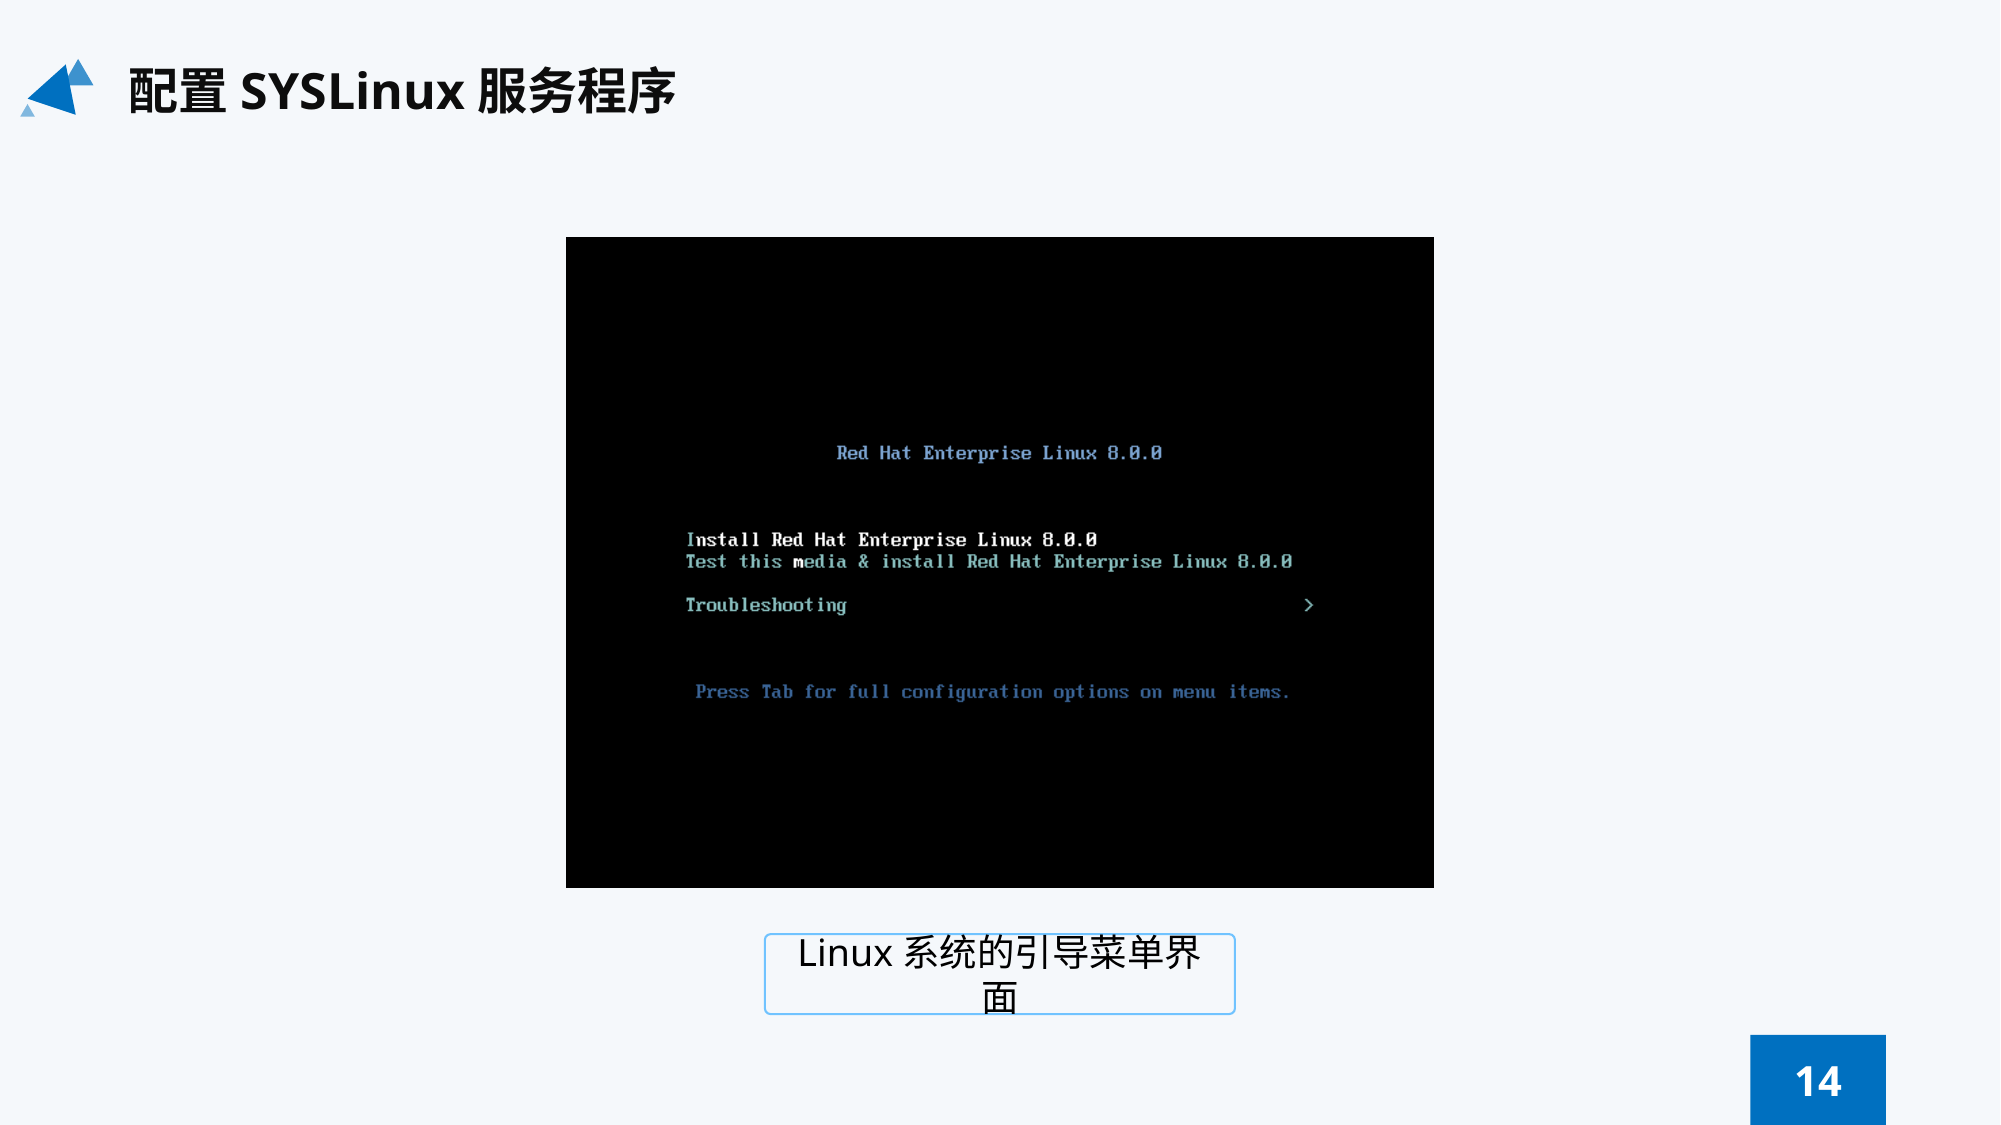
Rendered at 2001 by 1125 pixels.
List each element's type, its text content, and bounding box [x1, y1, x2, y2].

picture [566, 237, 1434, 888]
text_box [1750, 1034, 1886, 1125]
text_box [20, 58, 94, 117]
text_box Linux系统的引导菜单界面 [763, 933, 1236, 1016]
text_box 配置SYSLinux服务程序 [114, 52, 949, 127]
